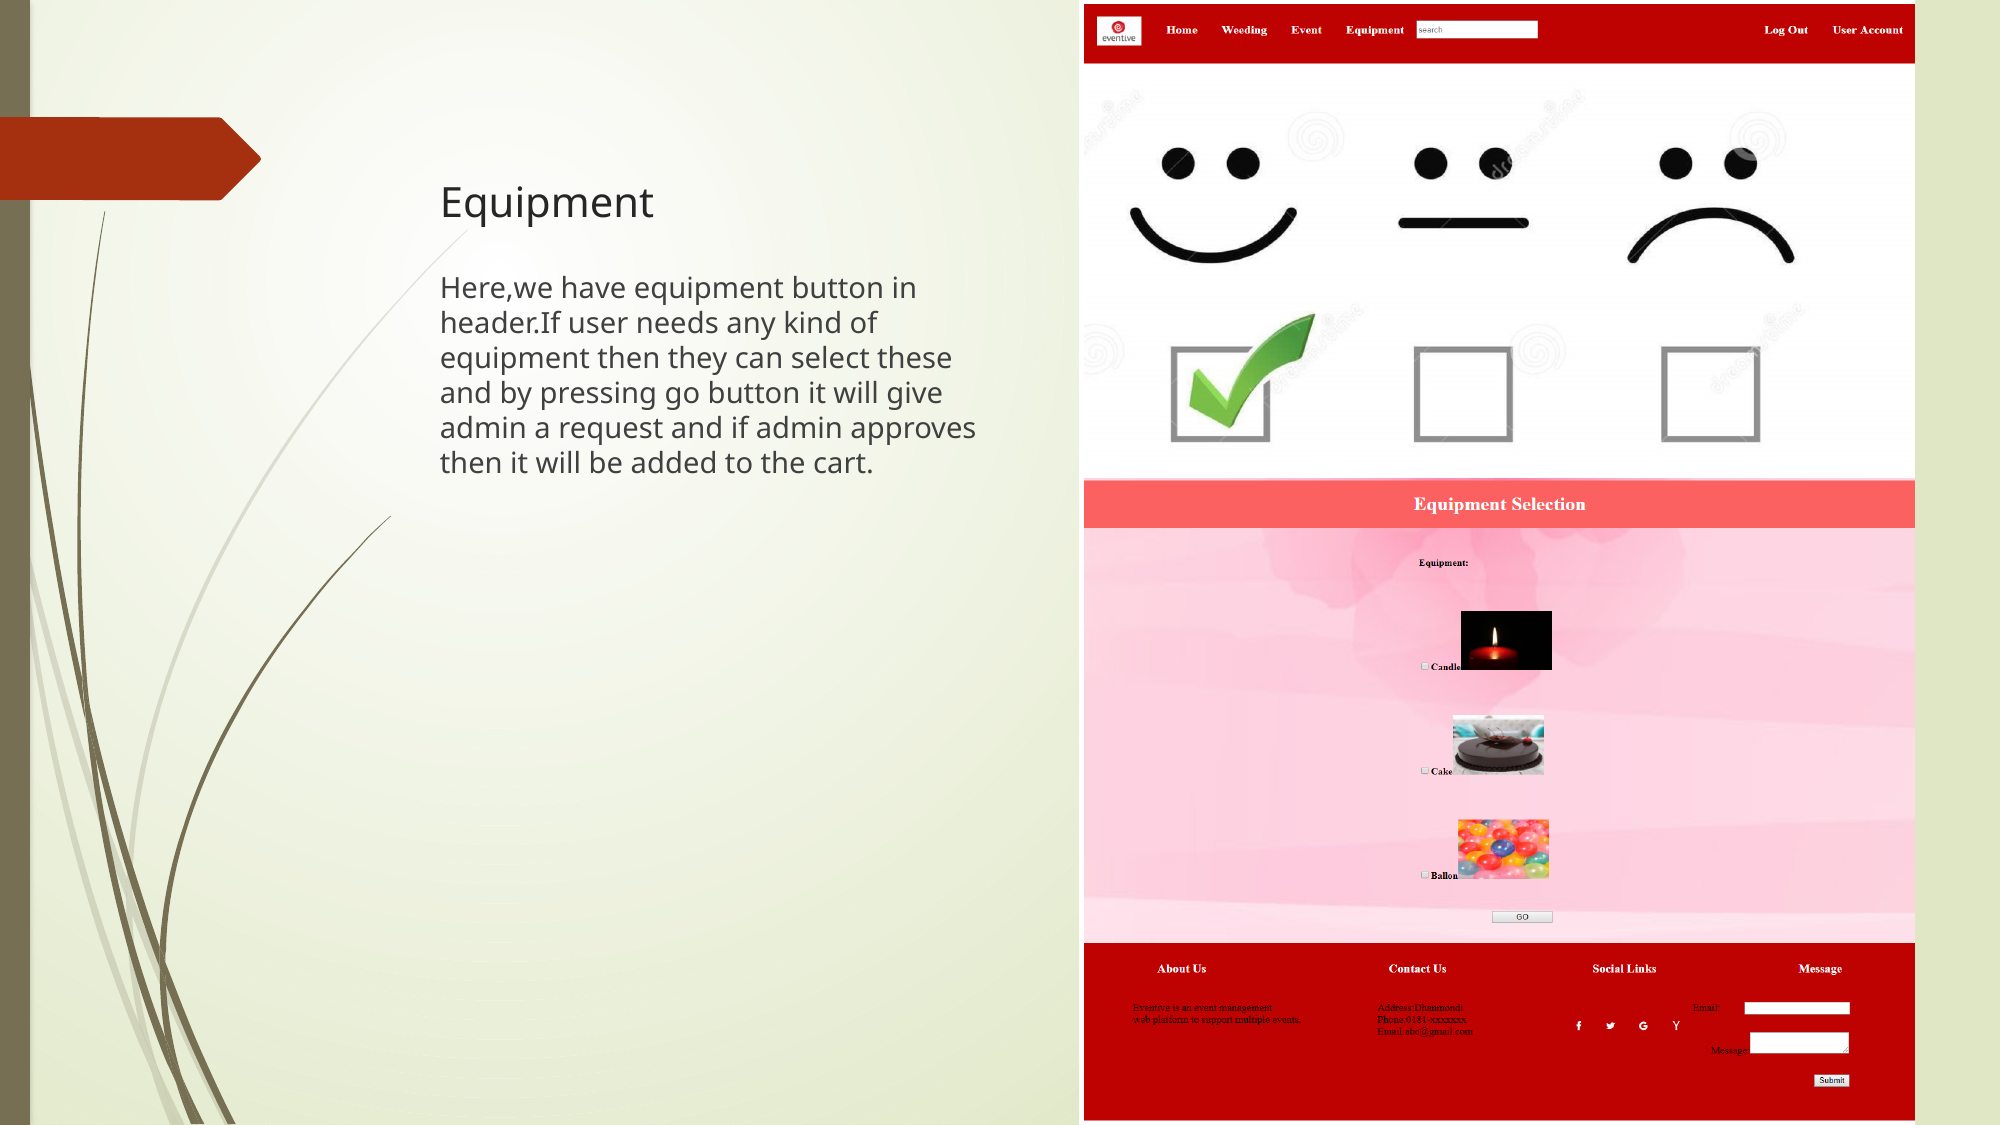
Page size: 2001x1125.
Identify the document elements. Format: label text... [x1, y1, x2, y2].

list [1079, 0, 1915, 1125]
title Equipment [424, 73, 1000, 234]
list Here,we have equipment button in header.If user needs any kind of equipment then they can select these and by pressing go button it will give admin a request and if admin approves then it will be added to the cart. [424, 262, 1000, 962]
